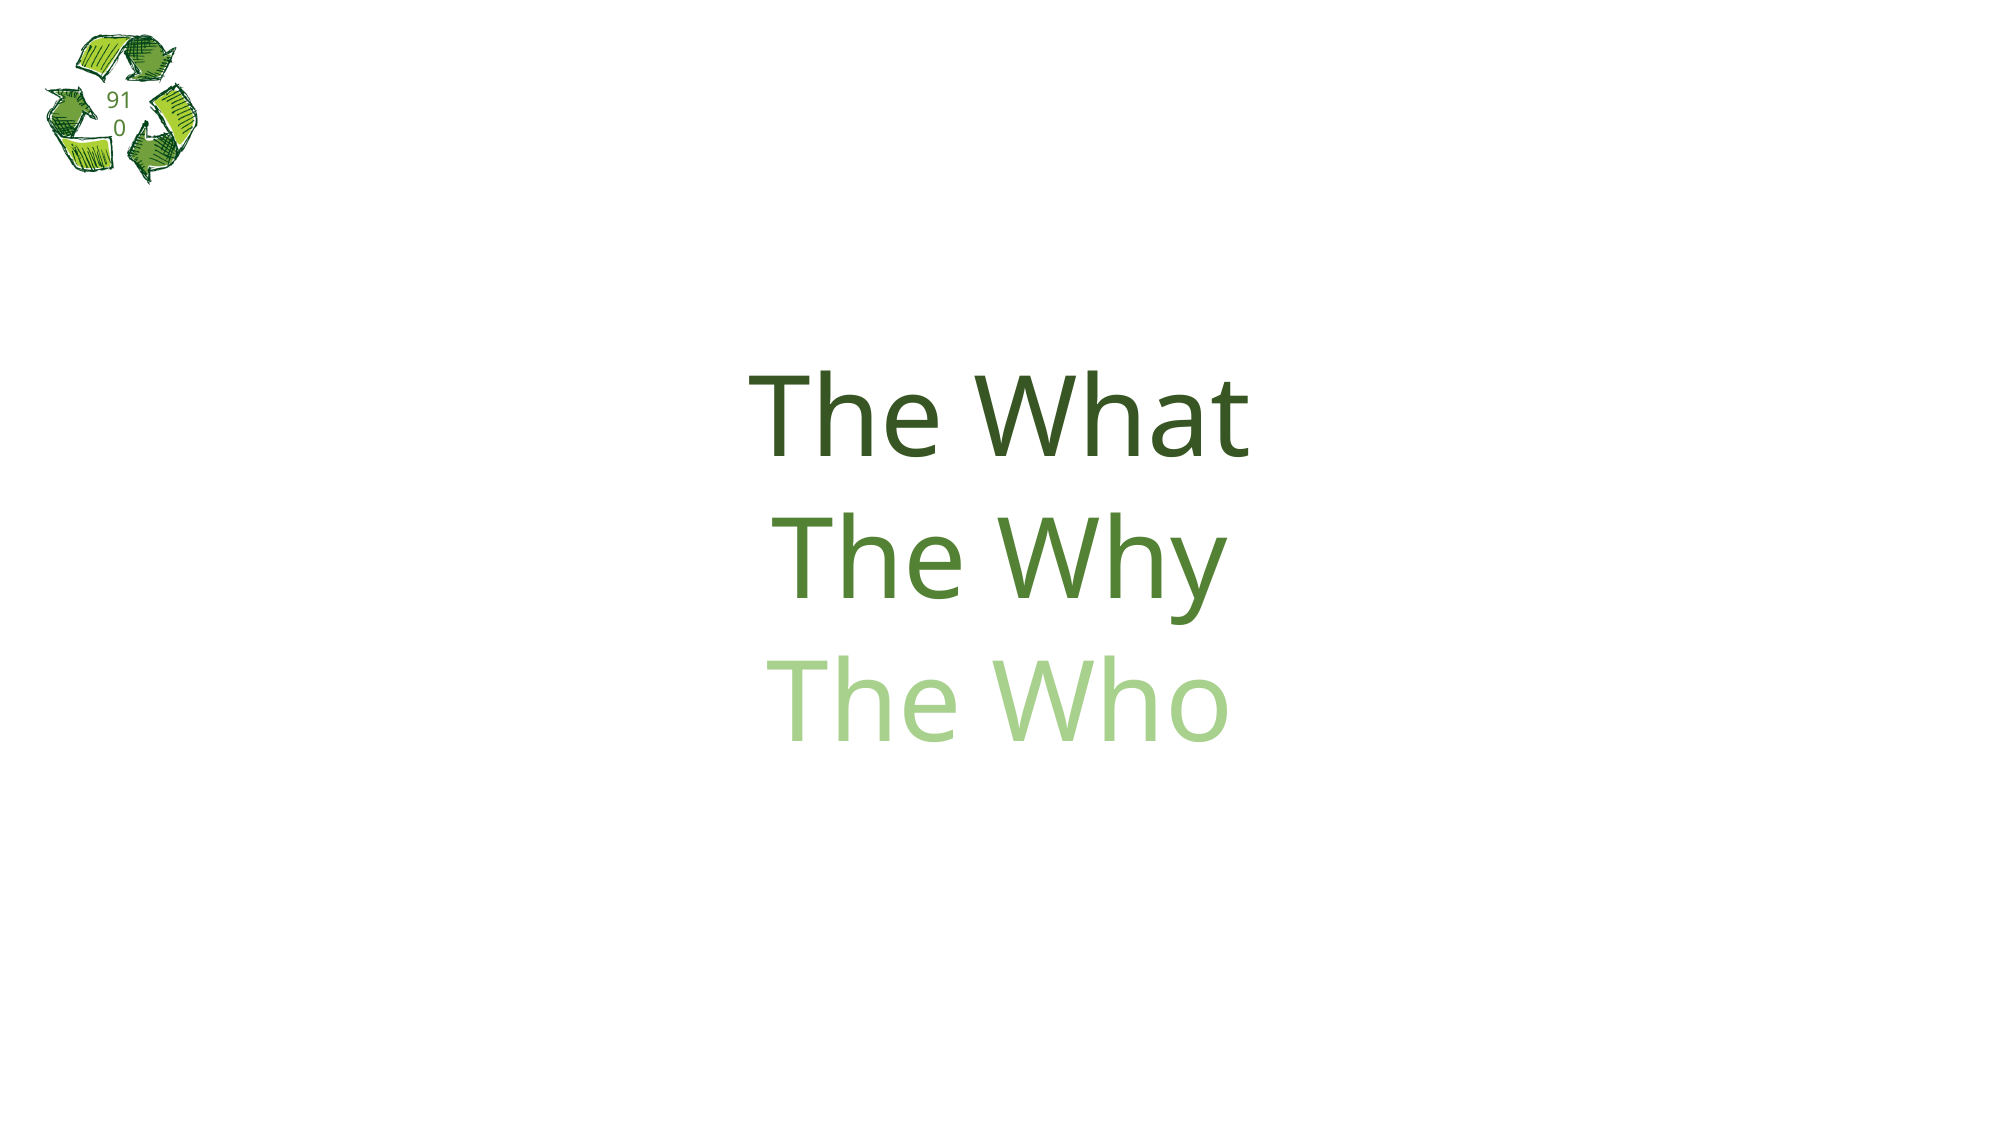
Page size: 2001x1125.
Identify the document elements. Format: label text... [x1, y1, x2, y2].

text_box The What The Why The Who [665, 311, 1335, 814]
picture [44, 34, 198, 185]
